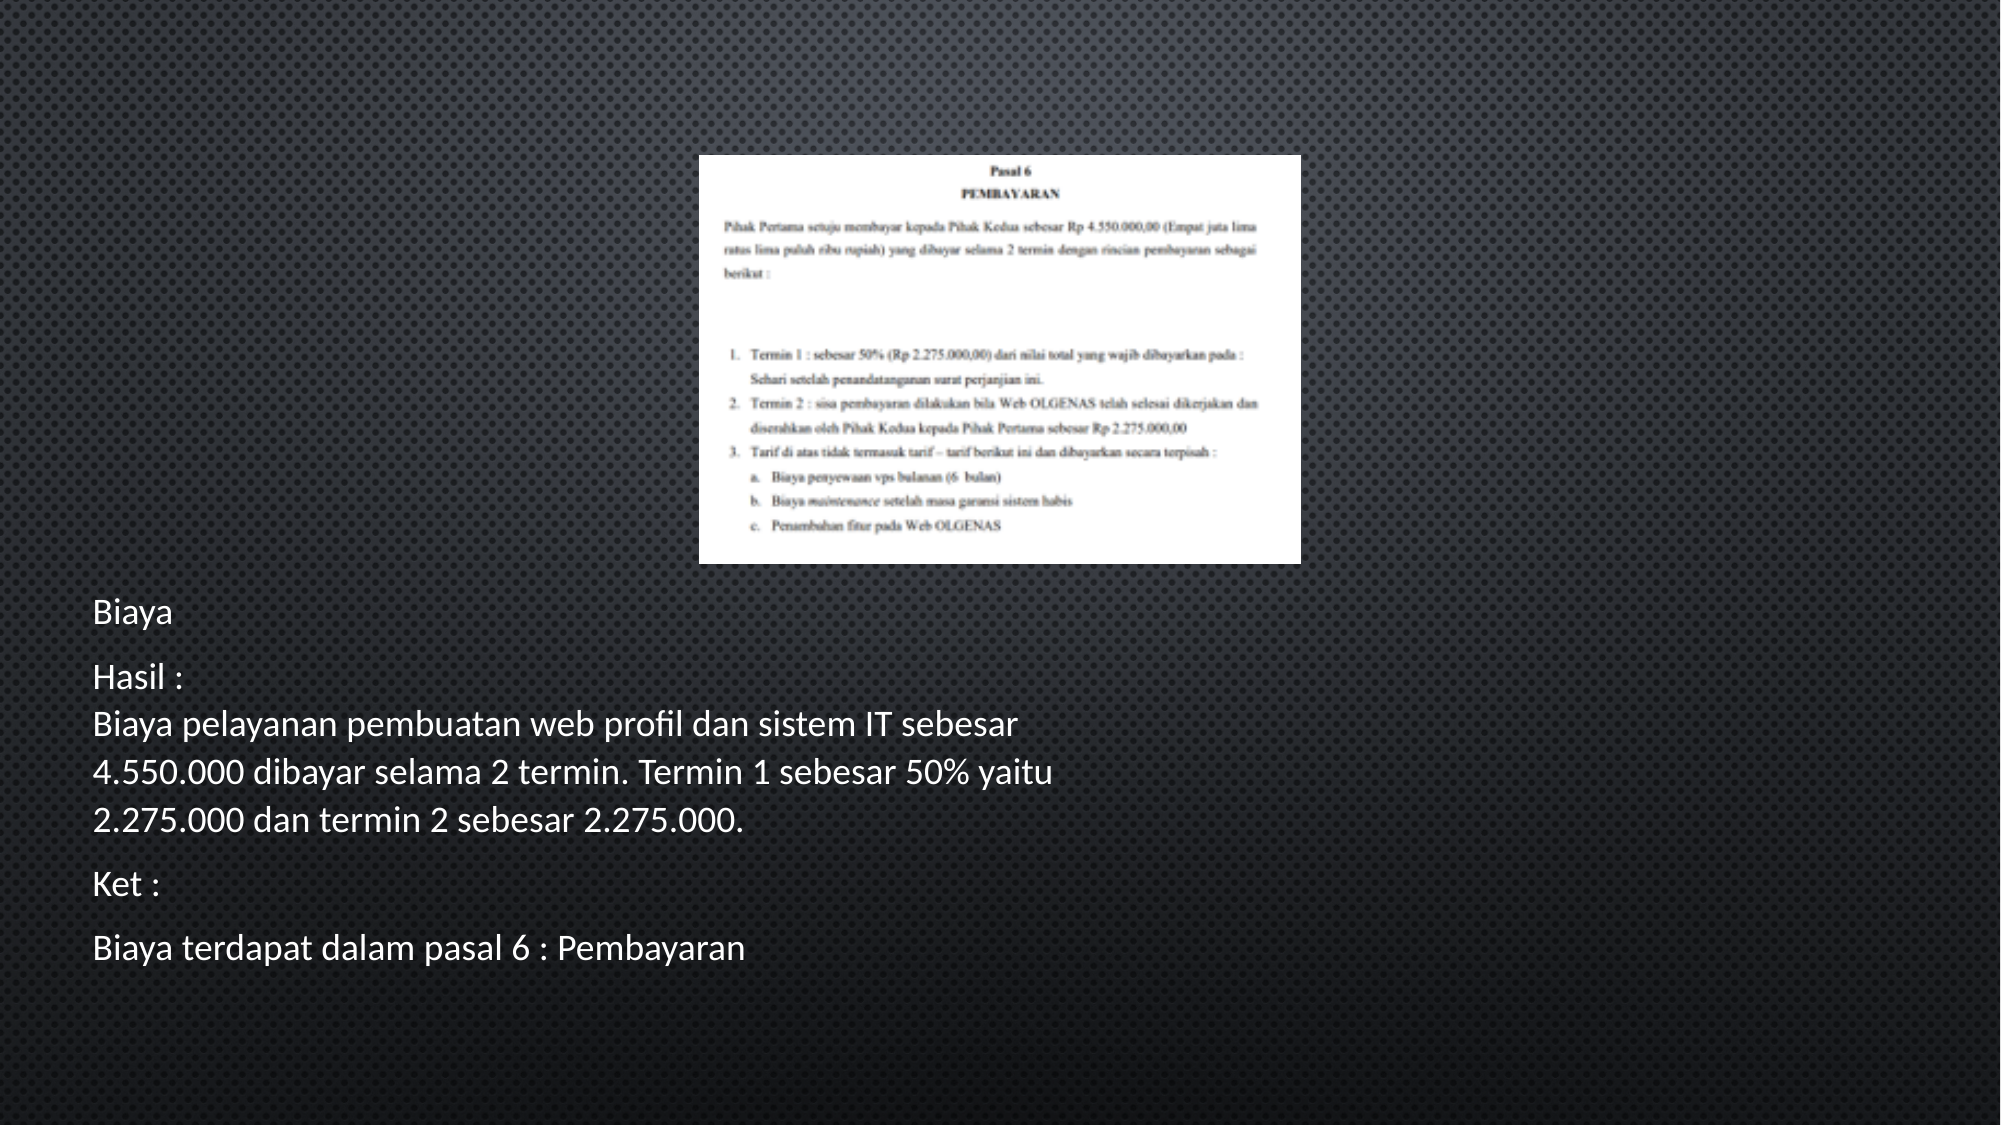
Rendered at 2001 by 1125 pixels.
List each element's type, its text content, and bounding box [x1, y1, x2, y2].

text_box Biaya Hasil : Biaya pelayanan pembuatan web profil dan sistem IT sebesar 4.550.000 dibayar selama 2 termin. Termin 1 sebesar 50% yaitu 2.275.000 dan termin 2 sebesar 2.275.000. Ket : Biaya terdapat dalam pasal 6 : Pembayaran [77, 577, 1078, 1040]
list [699, 154, 1301, 565]
